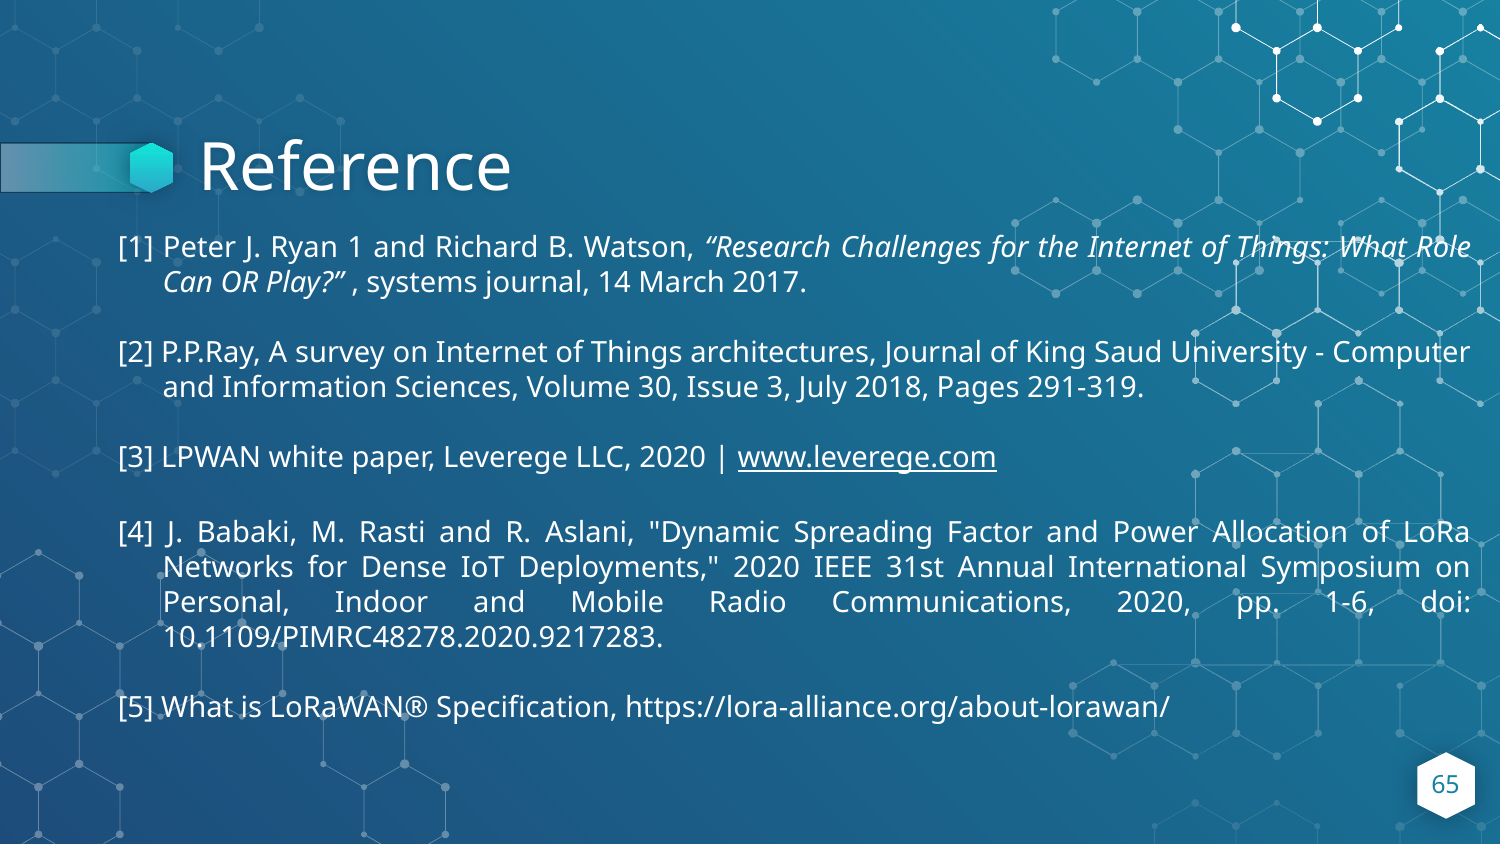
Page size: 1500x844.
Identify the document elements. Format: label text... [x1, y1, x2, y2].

slide_number 65 [1416, 752, 1475, 819]
text_box [1] Peter J. Ryan 1 and Richard B. Watson, “Research Challenges for the Internet of Things: What Role Can OR Play?” , systems journal, 14 March 2017. [2] P.P.Ray, A survey on Internet of Things architectures, Journal of King Saud University - Computer and Information Sciences, Volume 30, Issue 3, July 2018, Pages 291-319. [3] LPWAN white paper, Leverege LLC, 2020 | www.leverege.com [4] J. Babaki, M. Rasti and R. Aslani, "Dynamic Spreading Factor and Power Allocation of LoRa Networks for Dense IoT Deployments," 2020 IEEE 31st Annual International Symposium on Personal, Indoor and Mobile Radio Communications, 2020, pp. 1-6, doi: 10.1109/PIMRC48278.2020.9217283. [5] What is LoRaWAN® Specification, https://lora-alliance.org/about-lorawan/ [117, 228, 1473, 753]
title Reference [198, 140, 1302, 198]
